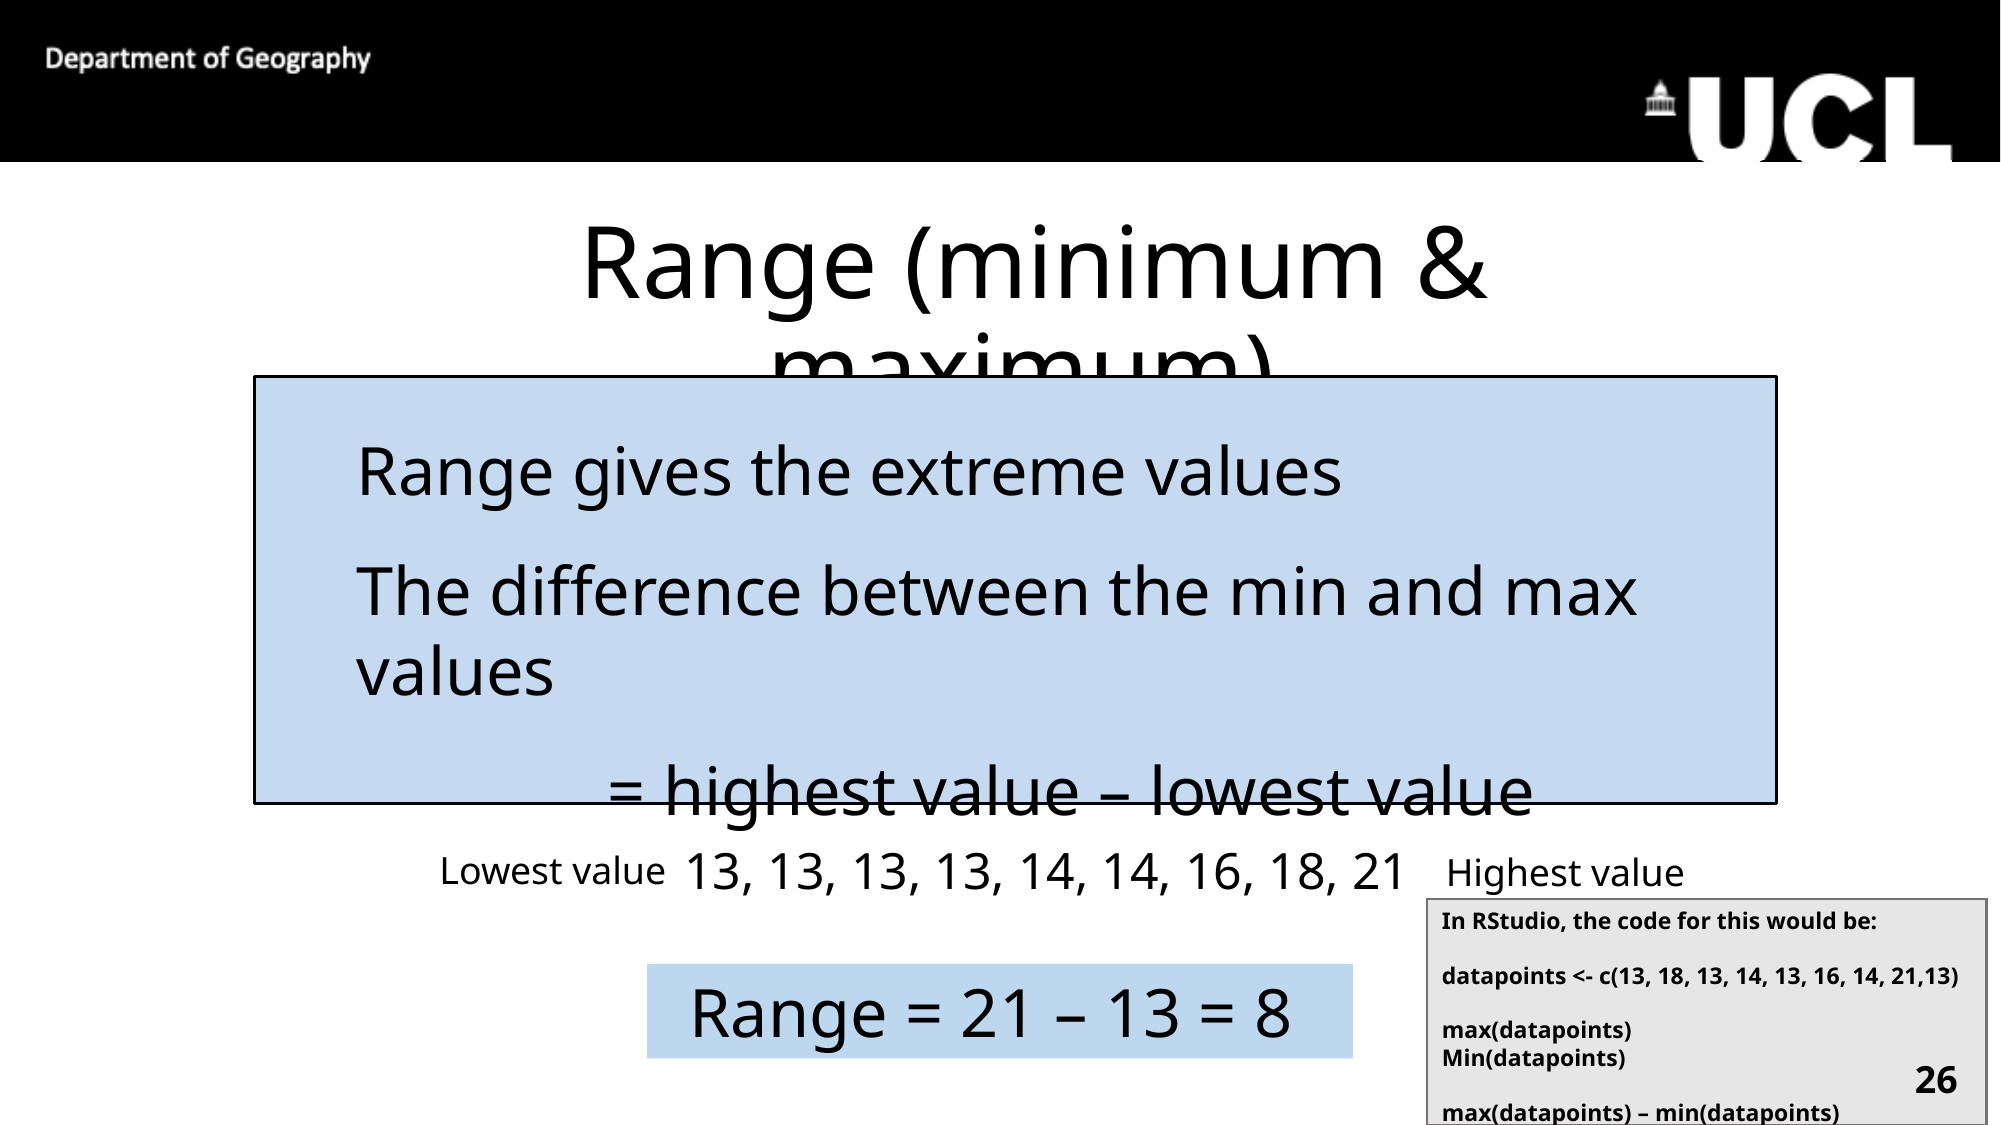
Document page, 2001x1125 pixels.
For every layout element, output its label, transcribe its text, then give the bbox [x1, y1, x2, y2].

text_box In RStudio, the code for this would be: datapoints <- c(13, 18, 13, 14, 13, 16, 14, 21,13) max(datapoints) Min(datapoints) max(datapoints) – min(datapoints) [1426, 898, 1988, 1125]
text_box [254, 376, 1777, 804]
text_box 13, 13, 13, 13, 14, 14, 16, 18, 21 [669, 831, 1486, 907]
text_box Highest value [1335, 846, 1685, 894]
text_box Range gives the extreme values The difference between the min and max values = highest value – lowest value [354, 386, 1721, 829]
title Range (minimum & maximum) [353, 210, 1713, 376]
text_box Lowest value [437, 845, 740, 893]
text_box 26 [1890, 1041, 1983, 1122]
text_box Range = 21 – 13 = 8 [647, 963, 1353, 1059]
picture [0, 0, 2000, 160]
